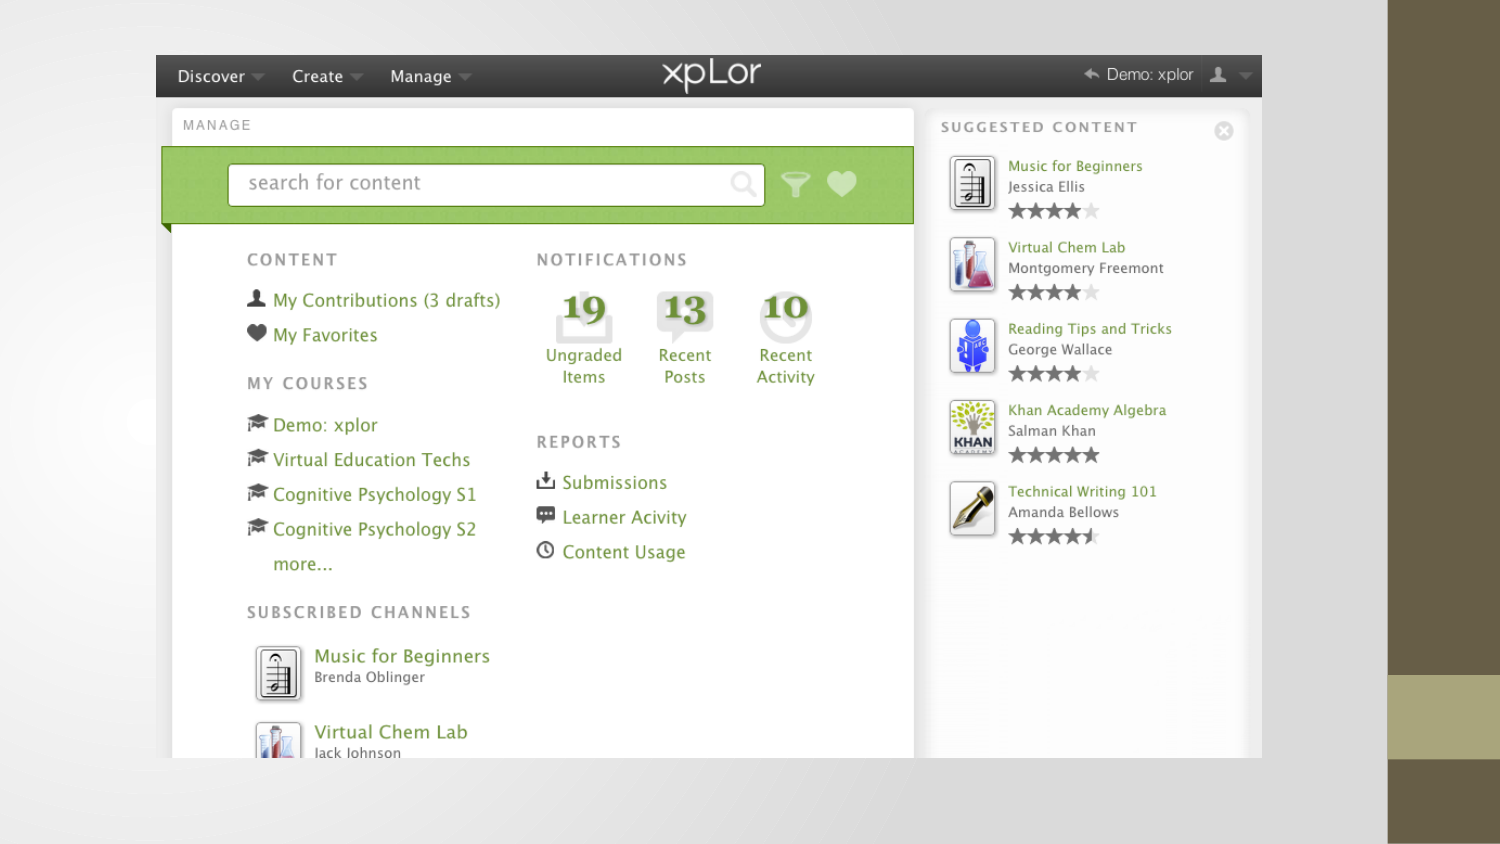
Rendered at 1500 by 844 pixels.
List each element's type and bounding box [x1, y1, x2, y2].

picture [155, 54, 1263, 758]
